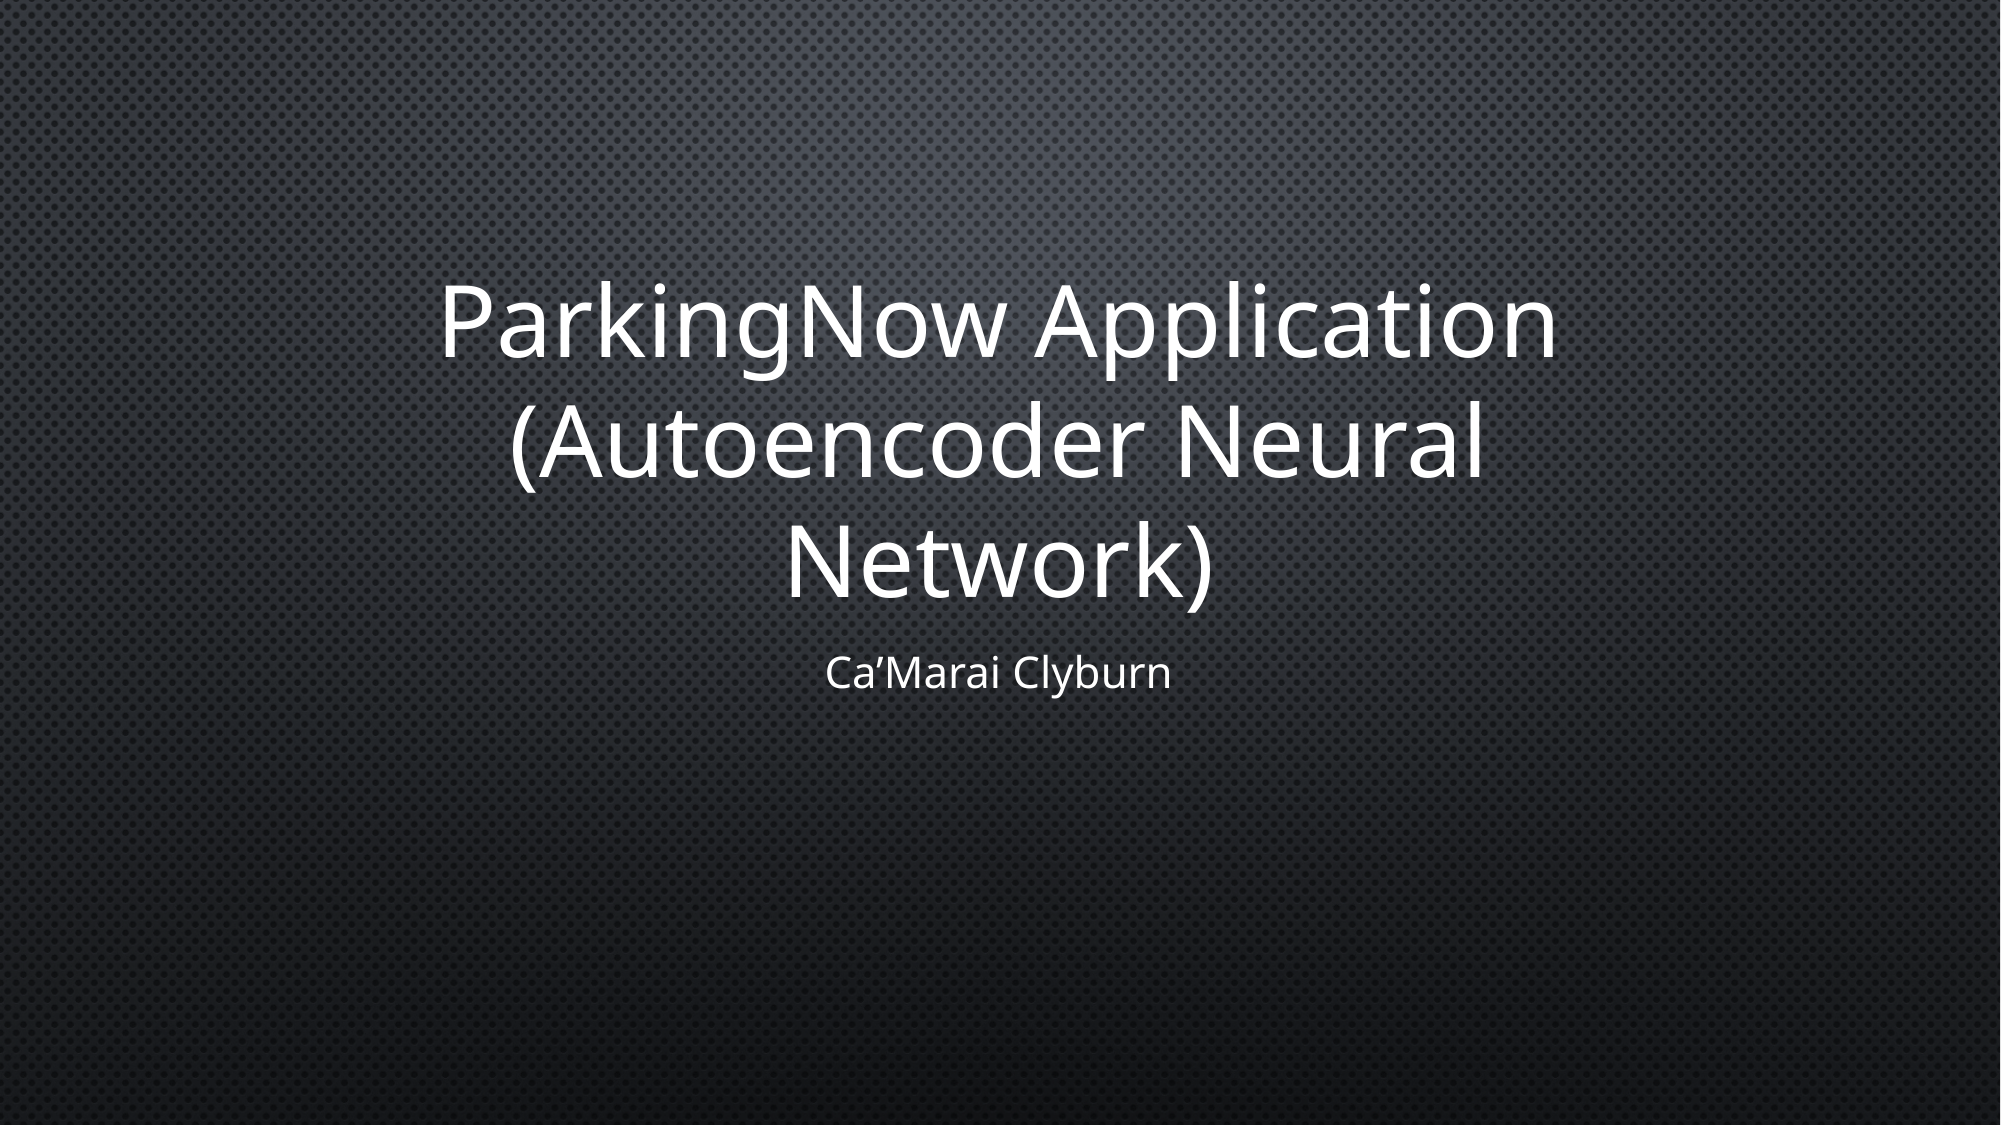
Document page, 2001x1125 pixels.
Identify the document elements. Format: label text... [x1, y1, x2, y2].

title ParkingNow Application (Autoencoder Neural Network) [287, 99, 1711, 625]
subtitle Ca’Marai Clyburn [287, 637, 1711, 950]
